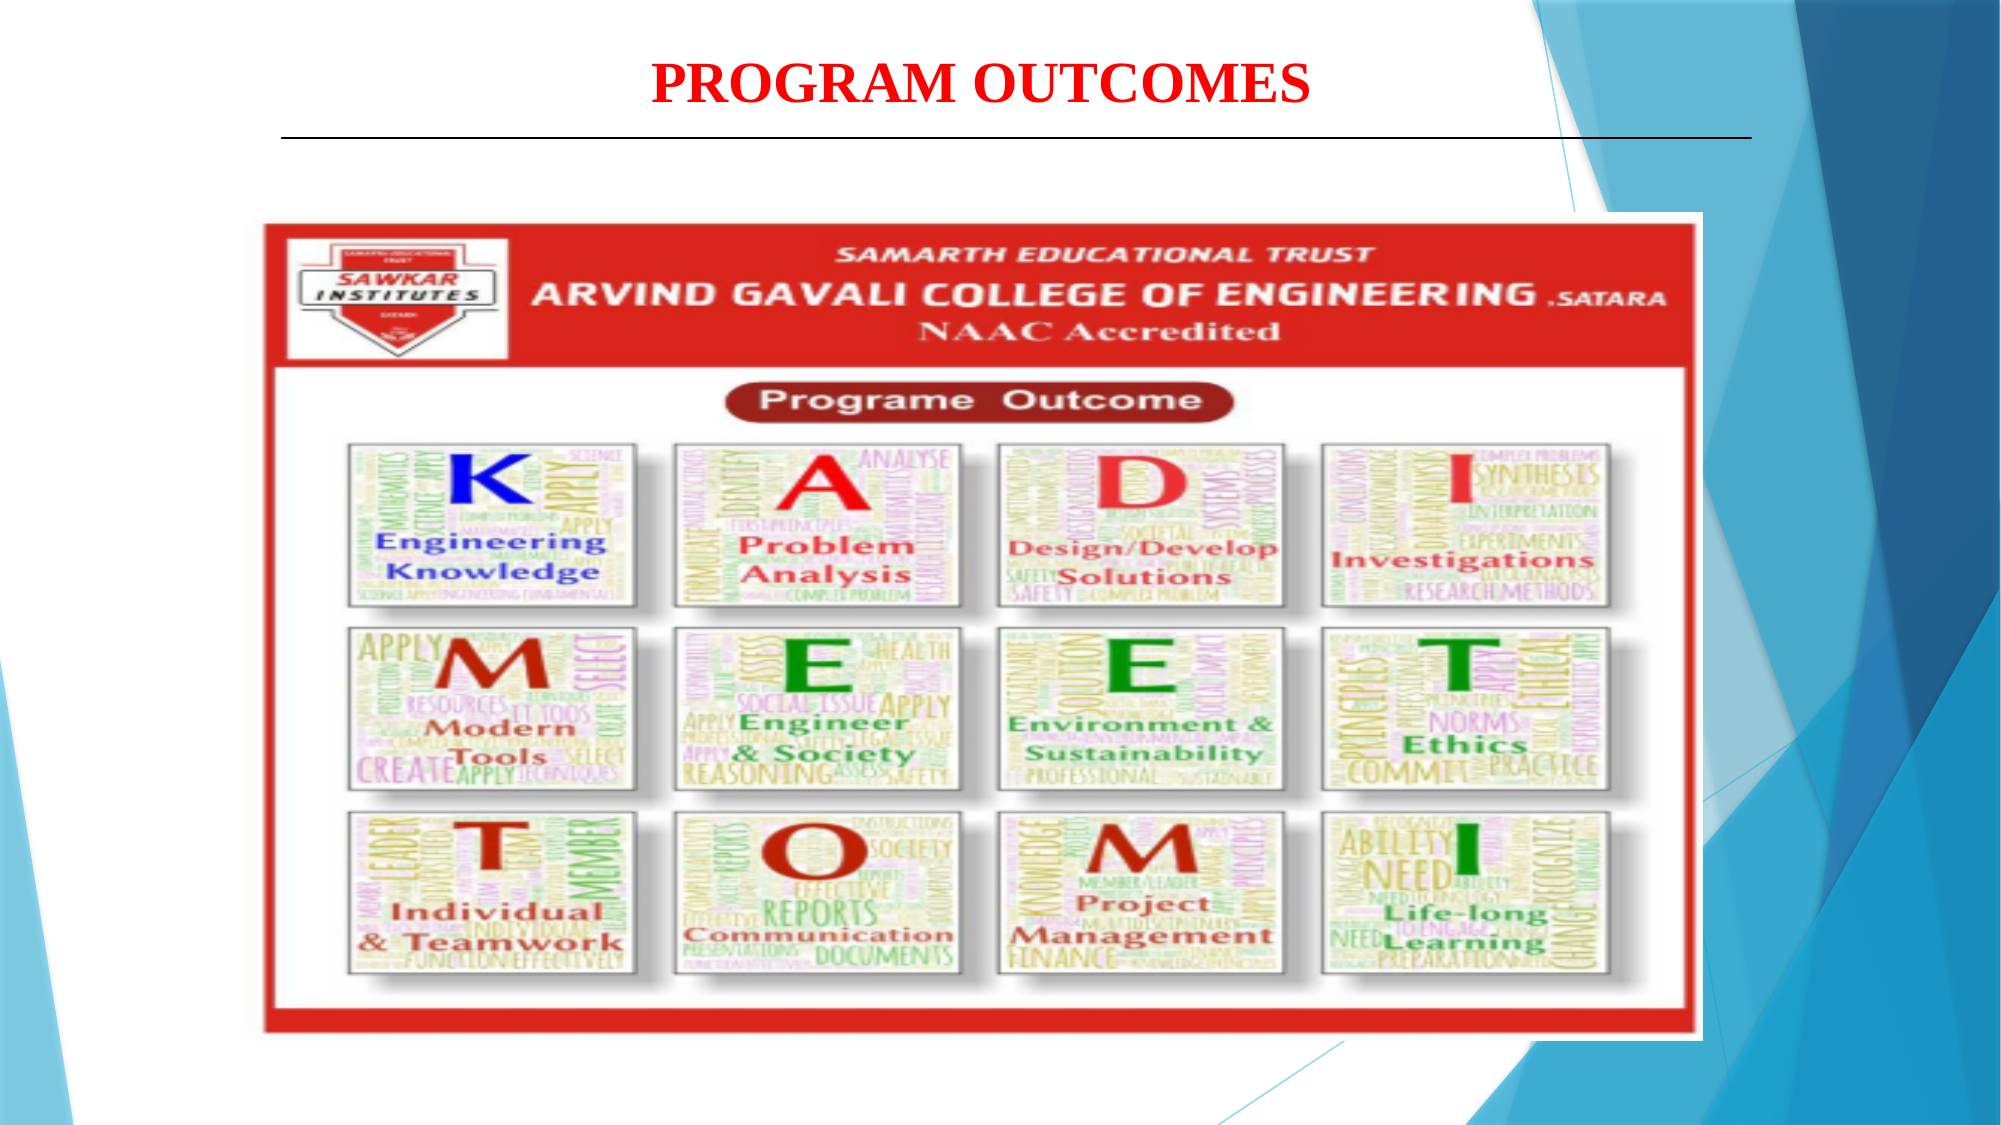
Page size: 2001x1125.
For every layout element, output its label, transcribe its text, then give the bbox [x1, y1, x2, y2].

title PROGRAM OUTCOMES [0, 36, 1982, 139]
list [237, 211, 1704, 1042]
